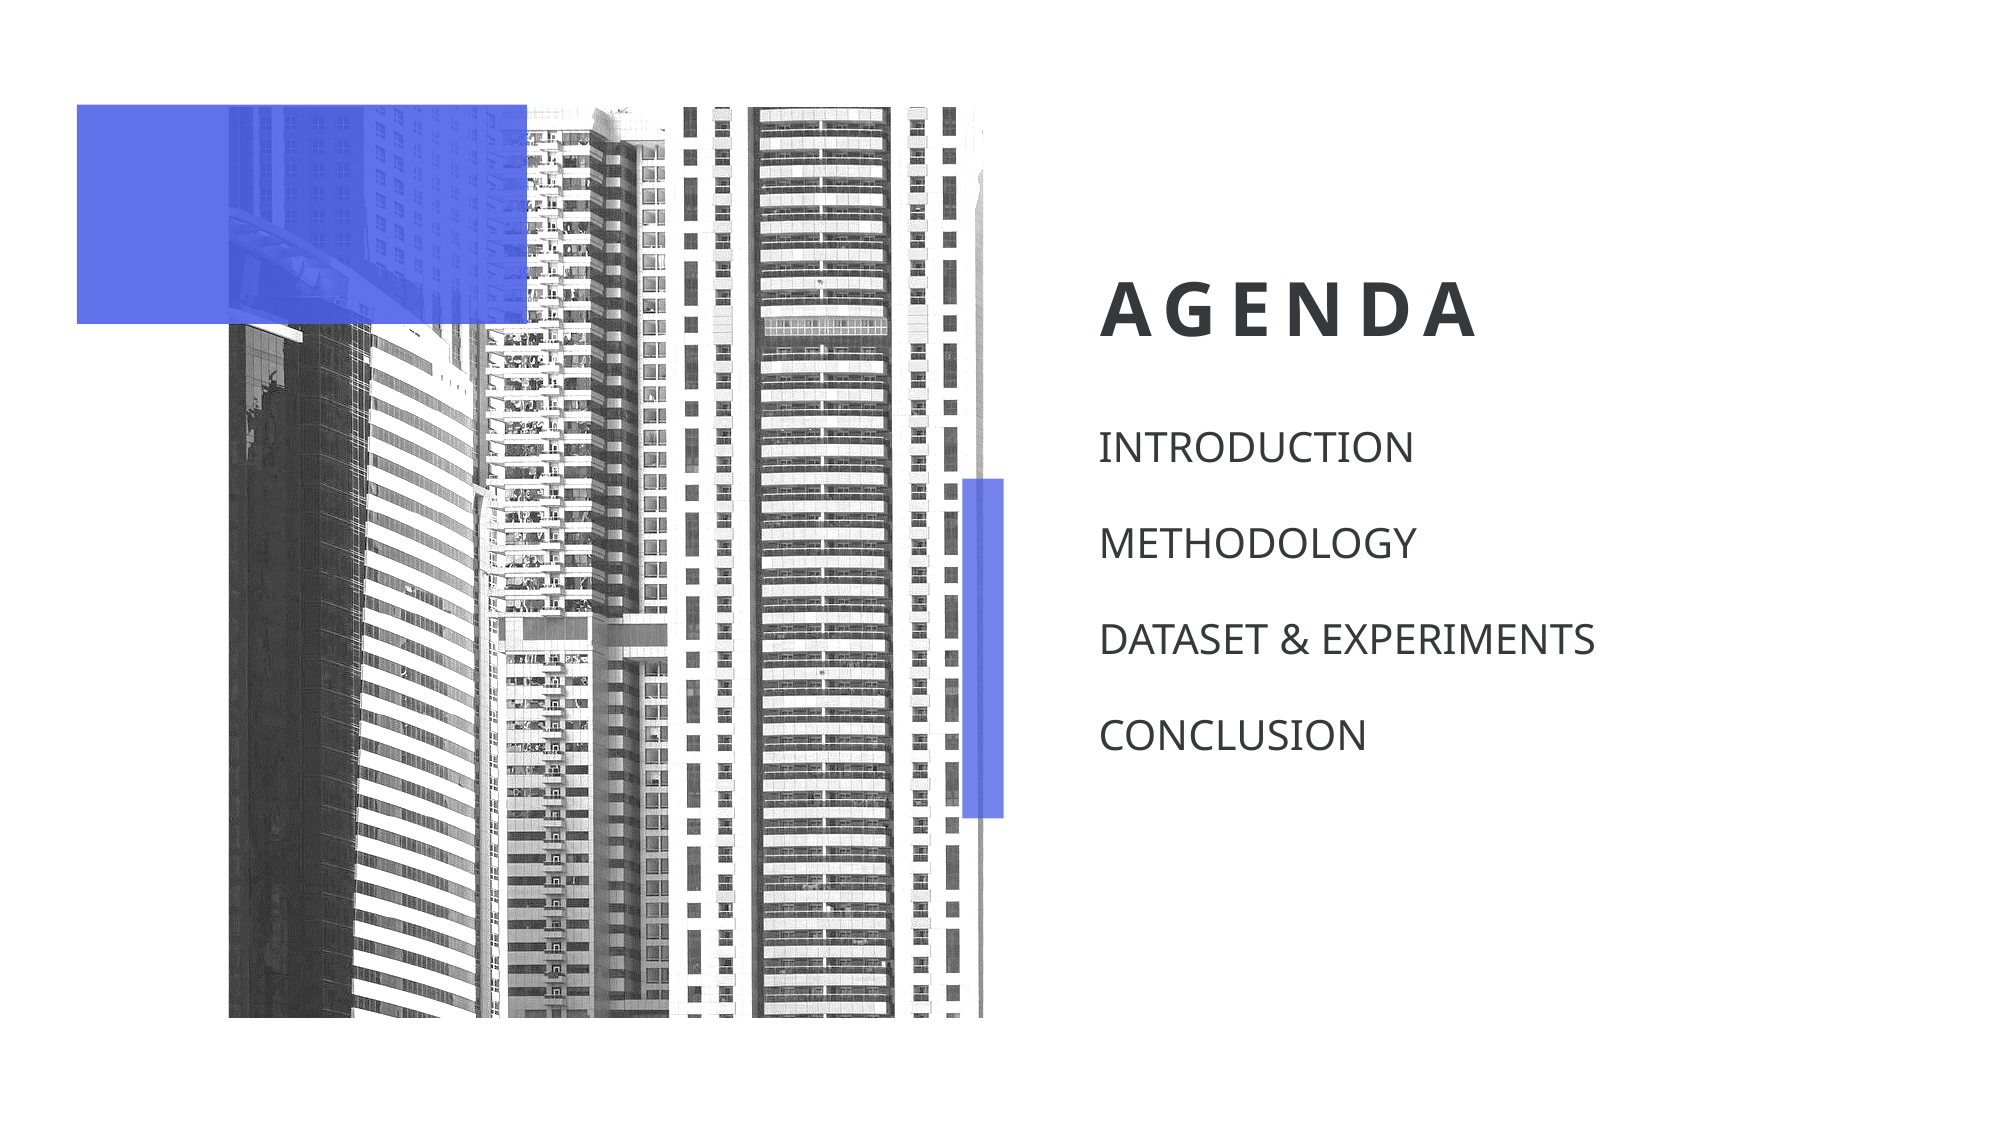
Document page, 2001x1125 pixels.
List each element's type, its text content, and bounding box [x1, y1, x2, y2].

text_box [984, 478, 1004, 819]
title AGENDA [1099, 253, 1893, 353]
picture [228, 107, 984, 1018]
list Introduction methodology Dataset & experiments conclusion [1098, 396, 1892, 852]
text_box [76, 104, 527, 324]
